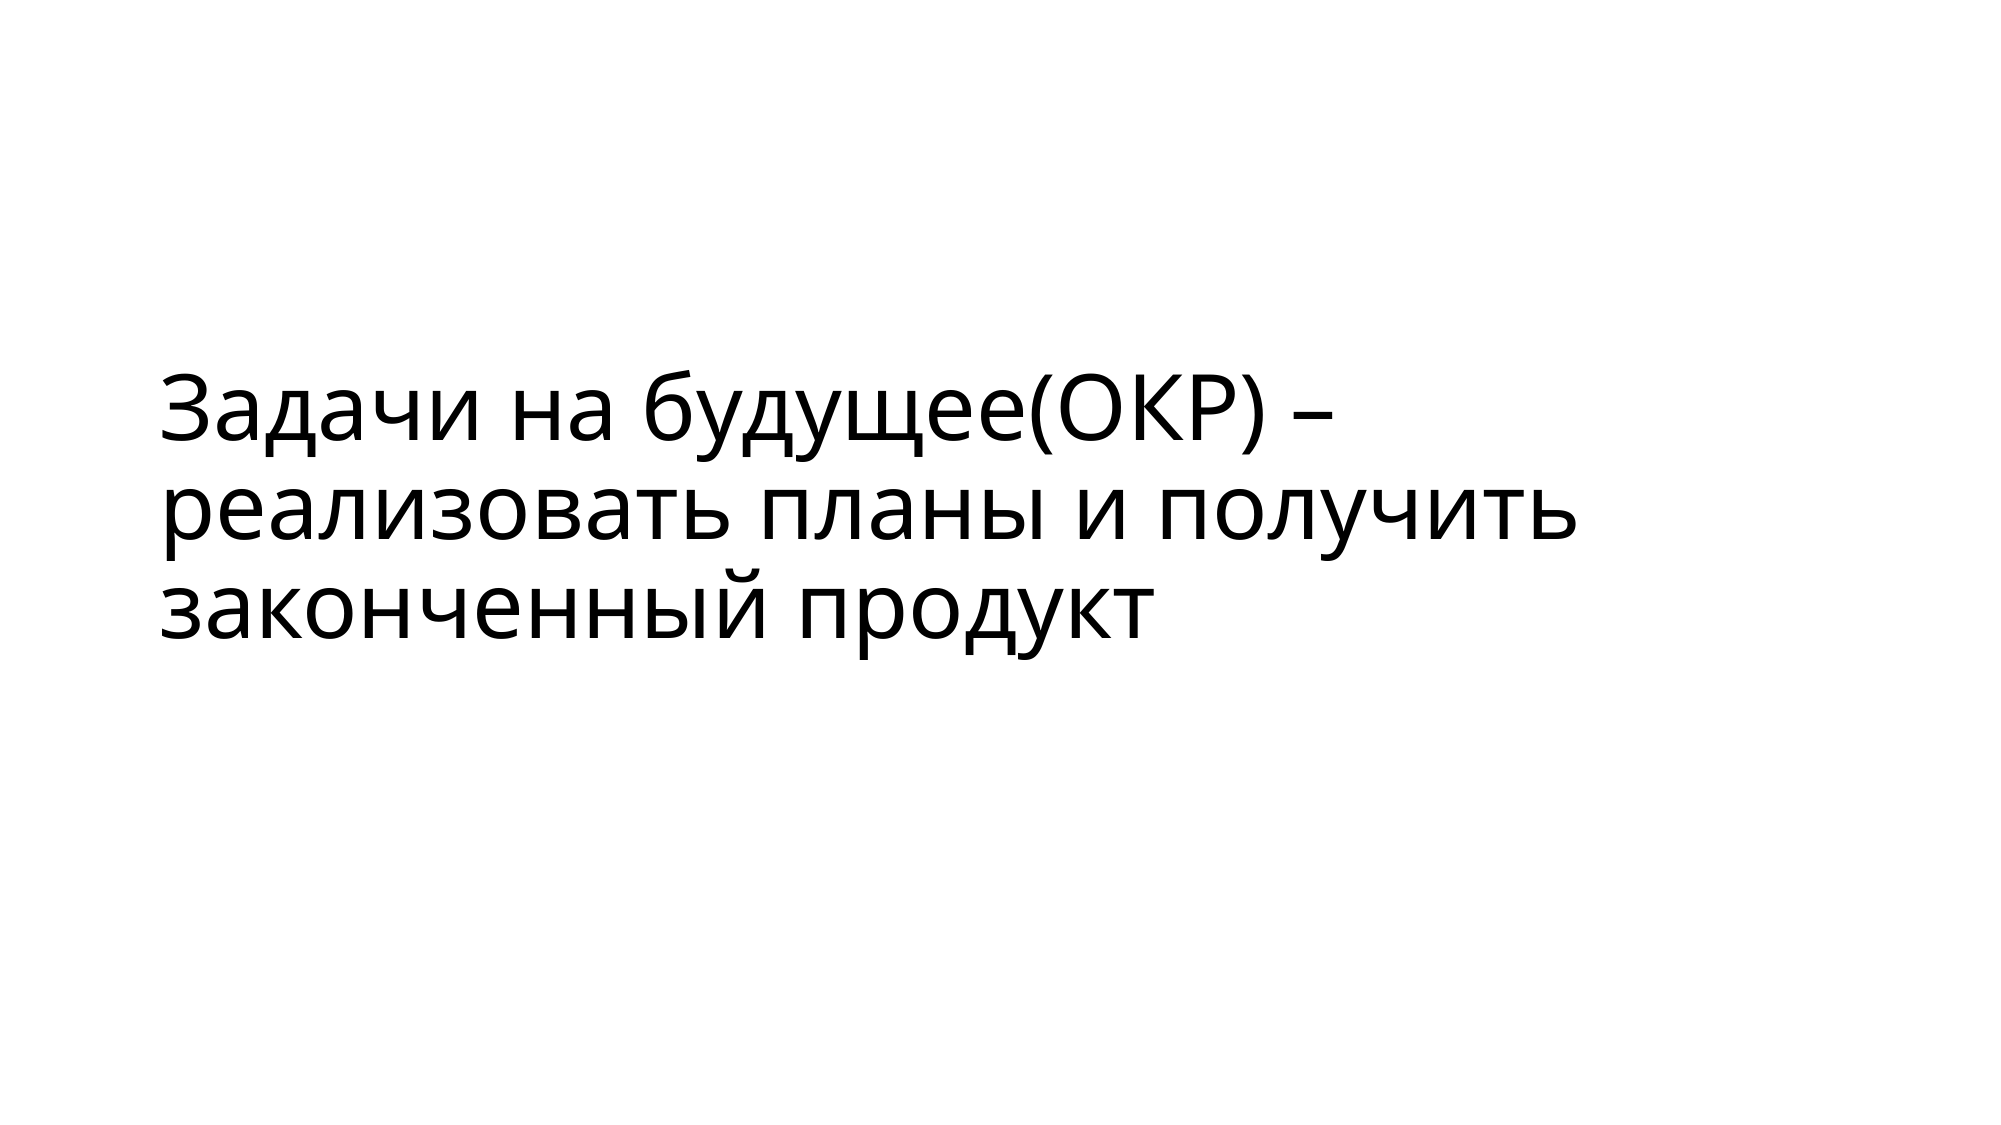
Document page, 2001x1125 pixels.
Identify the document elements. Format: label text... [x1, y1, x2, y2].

title Задачи на будущее(ОКР) – реализовать планы и получить законченный продукт [144, 400, 1870, 619]
